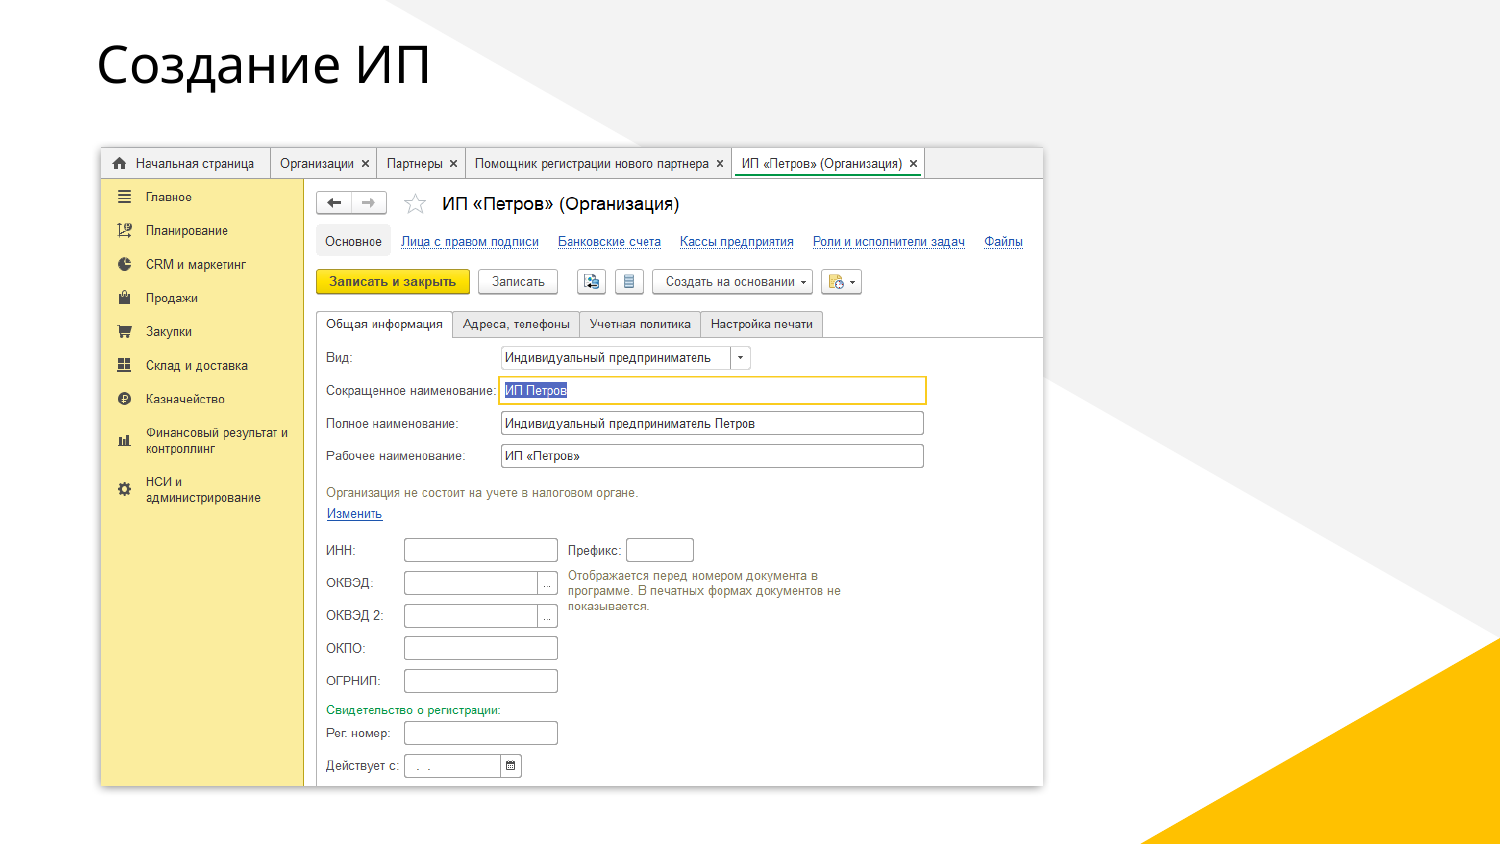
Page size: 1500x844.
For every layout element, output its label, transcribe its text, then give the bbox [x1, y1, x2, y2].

picture [101, 147, 1043, 786]
title Создание ИП [14, 16, 515, 111]
